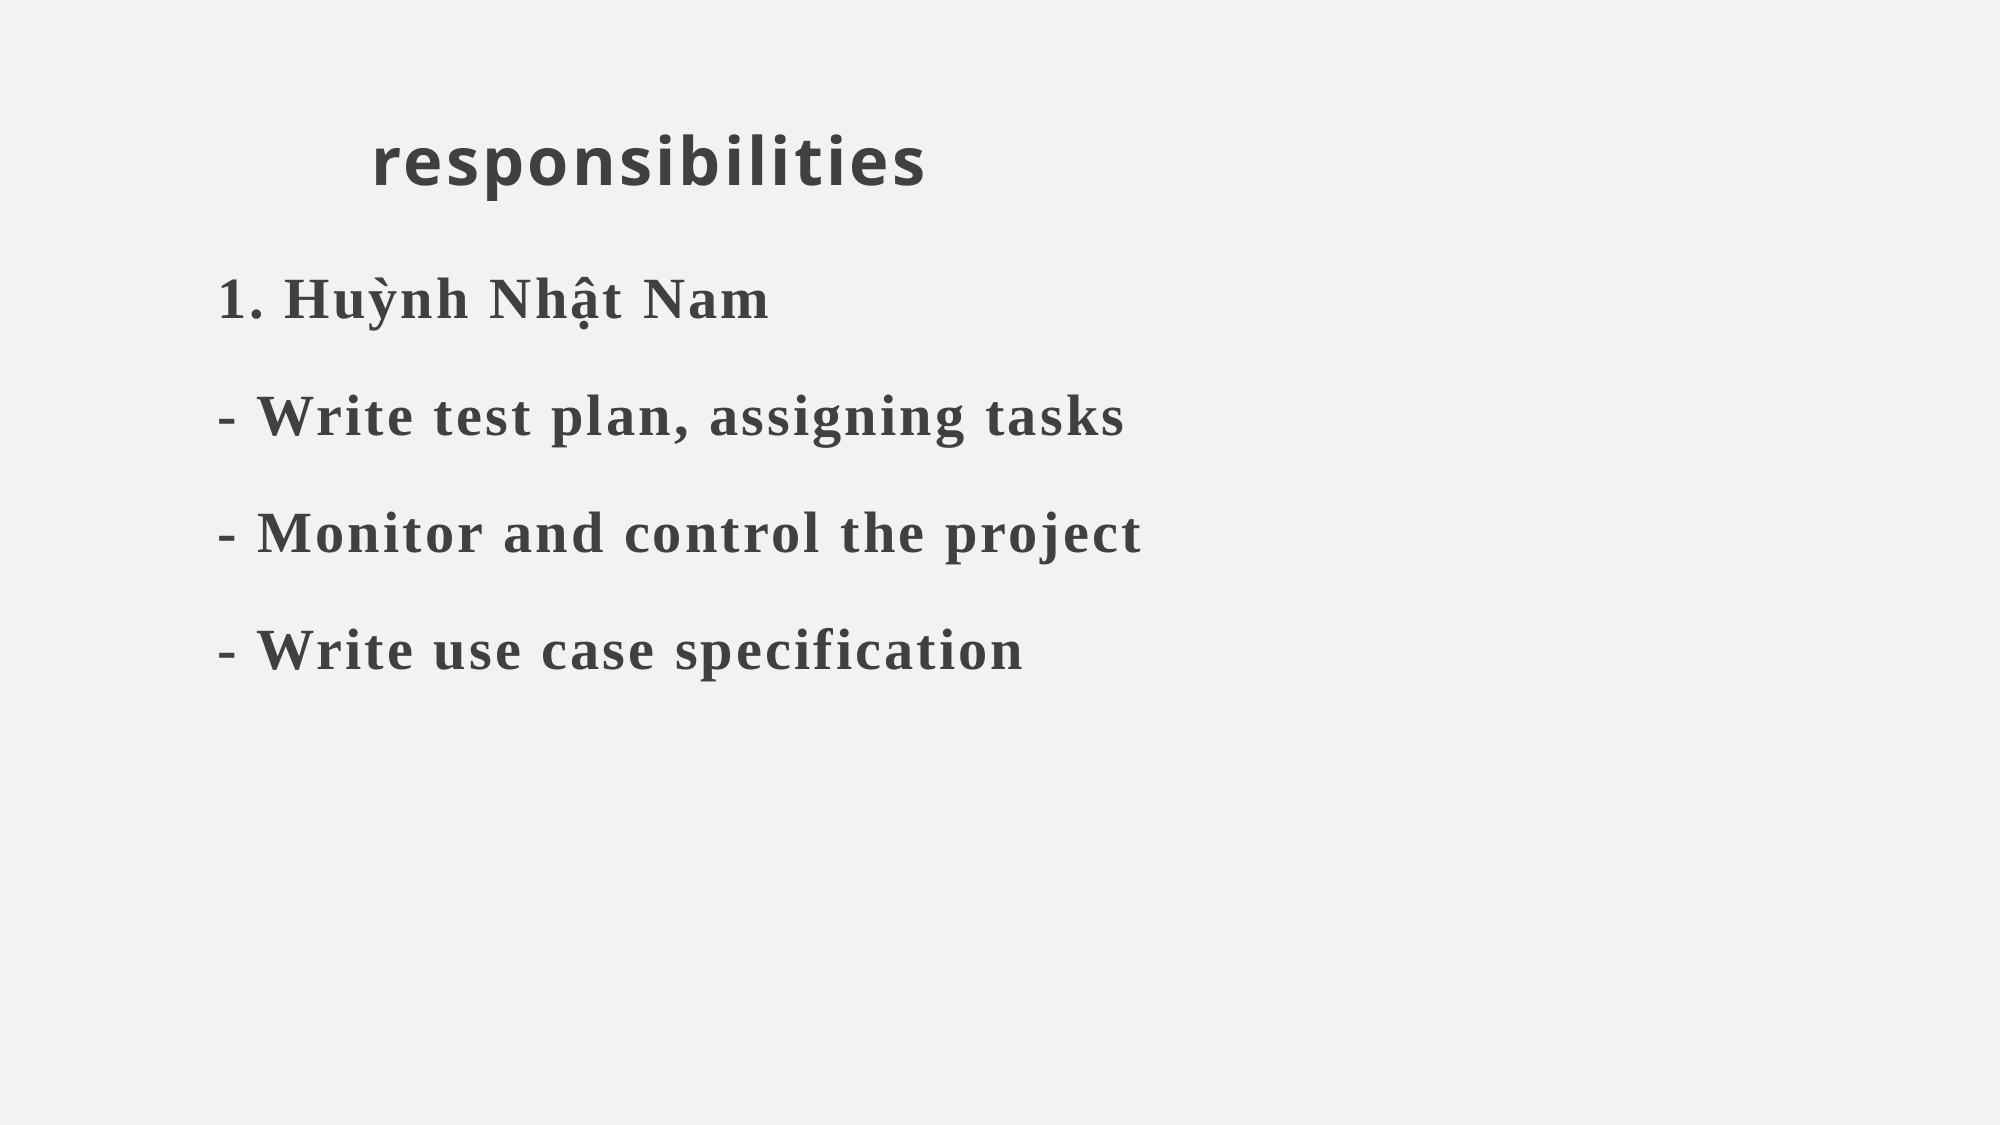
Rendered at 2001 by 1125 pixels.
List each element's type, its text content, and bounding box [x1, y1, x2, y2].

title responsibilities [353, 79, 1017, 213]
list 1. Huỳnh Nhật Nam - Write test plan, assigning tasks - Monitor and control the project - Write use case specification [199, 213, 1638, 813]
